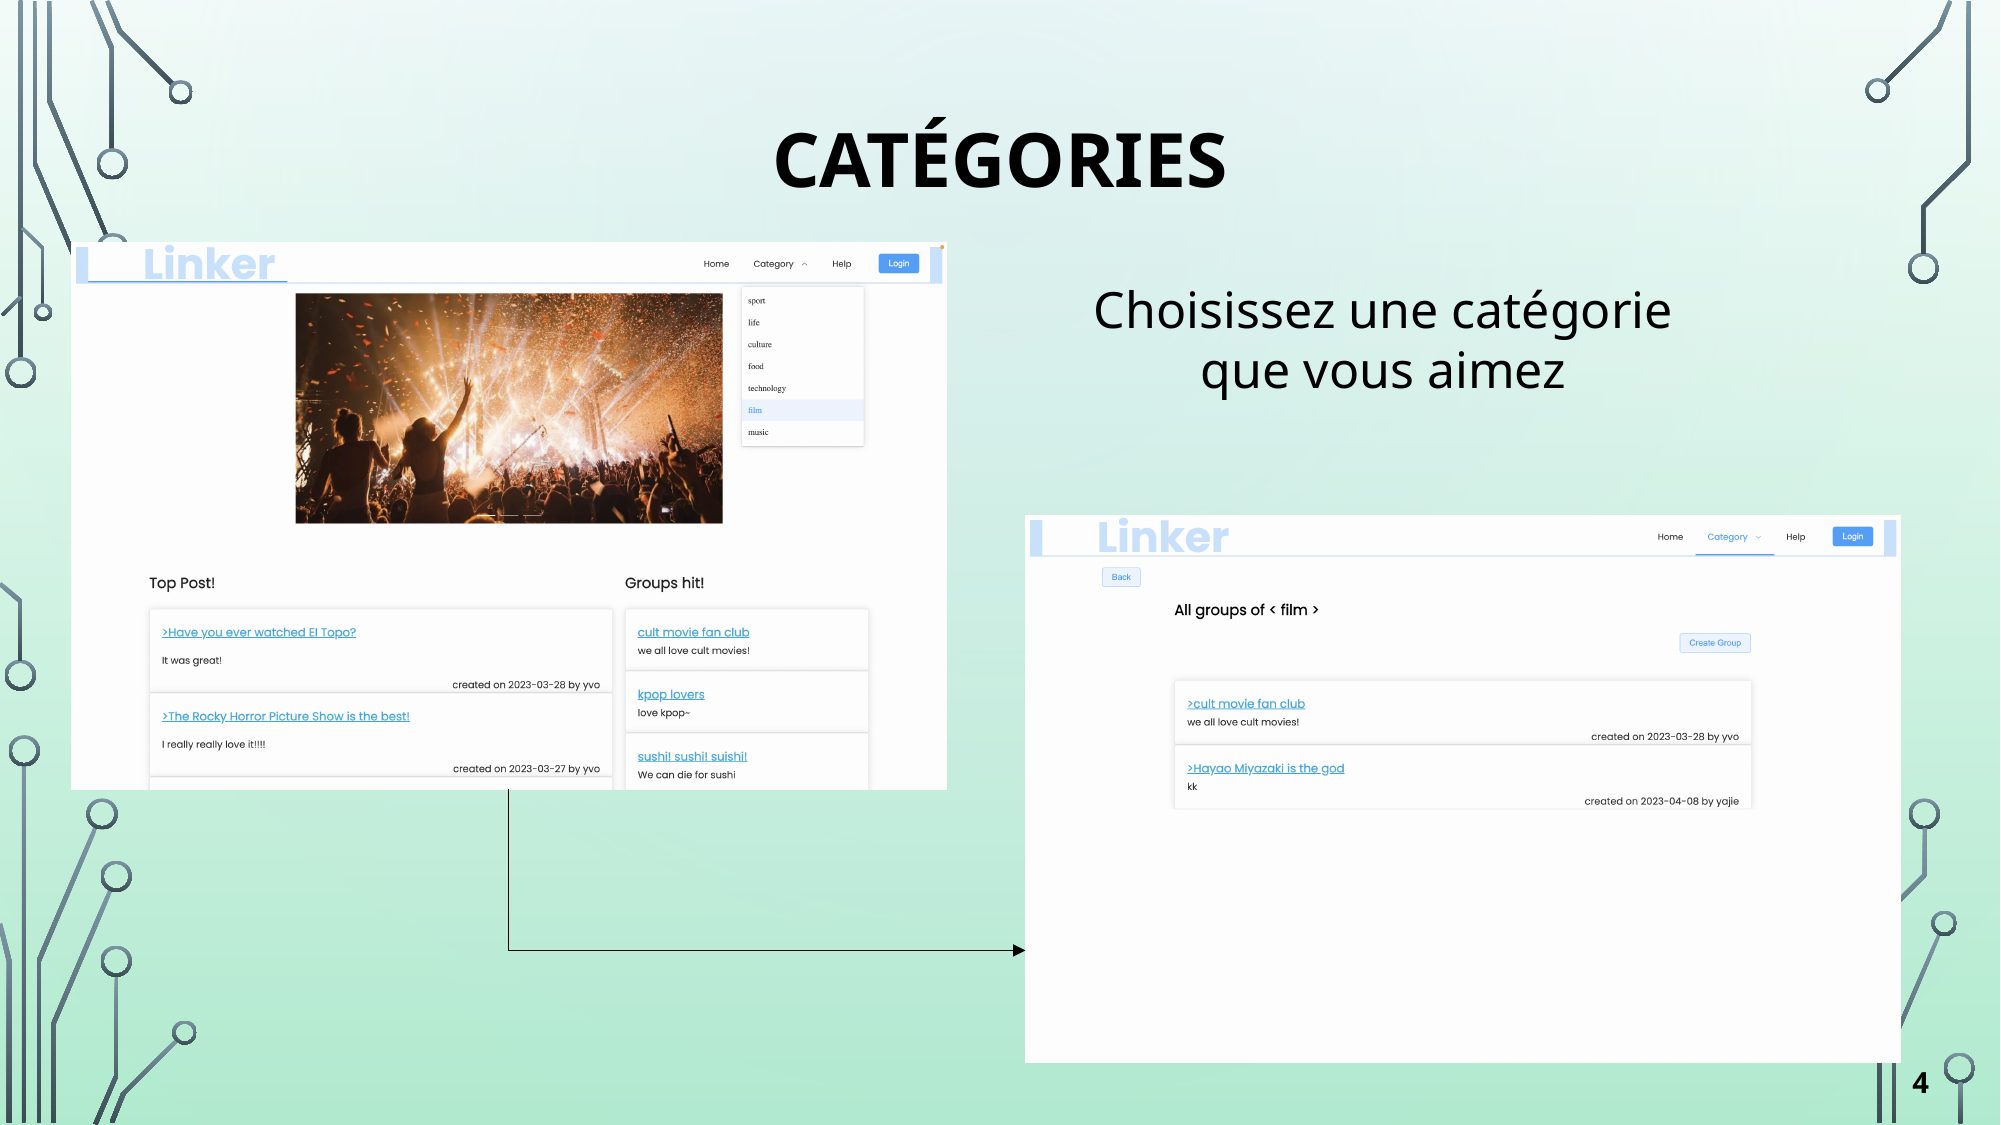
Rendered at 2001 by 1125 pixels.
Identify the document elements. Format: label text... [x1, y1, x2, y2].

text_box [104, 203, 1351, 359]
text_box Choisissez une catégorie que vous aimez [1074, 271, 1693, 407]
text_box catégories [260, 85, 1740, 241]
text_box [686, 611, 848, 1125]
picture [1025, 515, 1901, 1063]
picture [71, 242, 947, 790]
slide_number 4 [1494, 1054, 1944, 1115]
